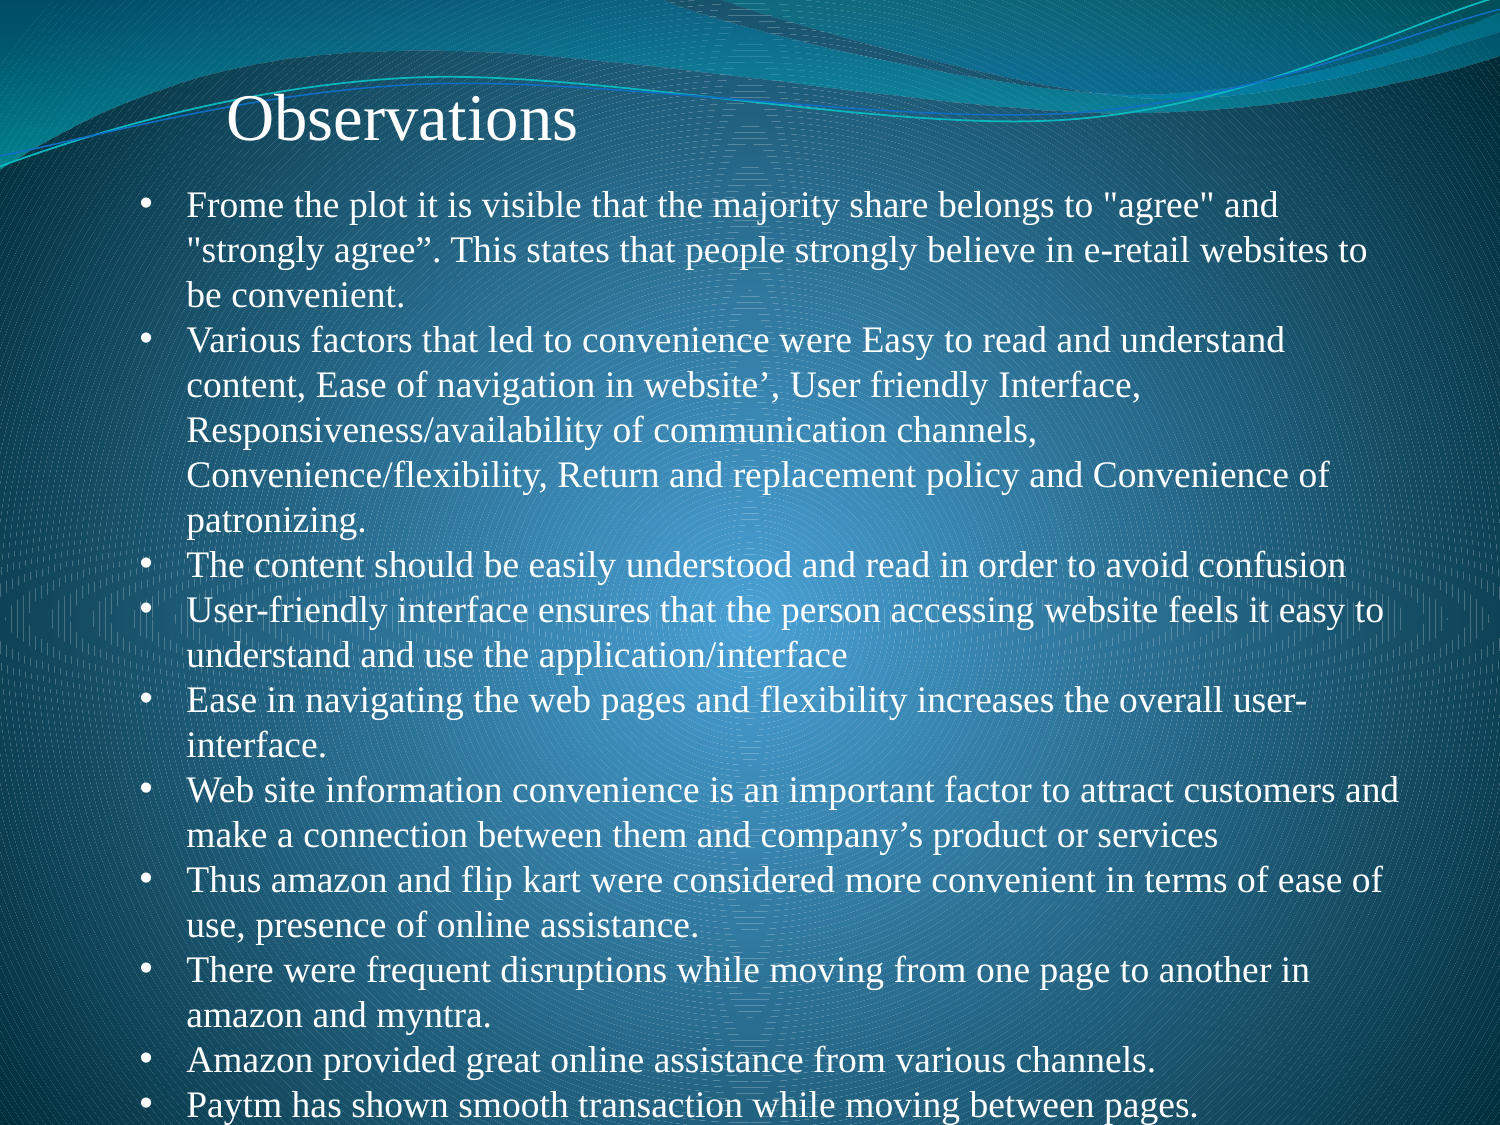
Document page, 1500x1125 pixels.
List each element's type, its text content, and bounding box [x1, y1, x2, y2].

text_box Frome the plot it is visible that the majority share belongs to "agree" and "strongly agree”. This states that people strongly believe in e-retail websites to be convenient. Various factors that led to convenience were Easy to read and understand content, Ease of navigation in website’, User friendly Interface, Responsiveness/availability of communication channels, Convenience/flexibility, Return and replacement policy and Convenience of patronizing. The content should be easily understood and read in order to avoid confusion User-friendly interface ensures that the person accessing website feels it easy to understand and use the application/interface Ease in navigating the web pages and flexibility increases the overall user- interface. Web site information convenience is an important factor to attract customers and make a connection between them and company’s product or services Thus amazon and flip kart were considered more convenient in terms of ease of use, presence of online assistance. There were frequent disruptions while moving from one page to another in amazon and myntra. Amazon provided great online assistance from various channels. Paytm has shown smooth transaction while moving between pages. [124, 172, 1425, 1125]
list Observations [218, 66, 1272, 172]
